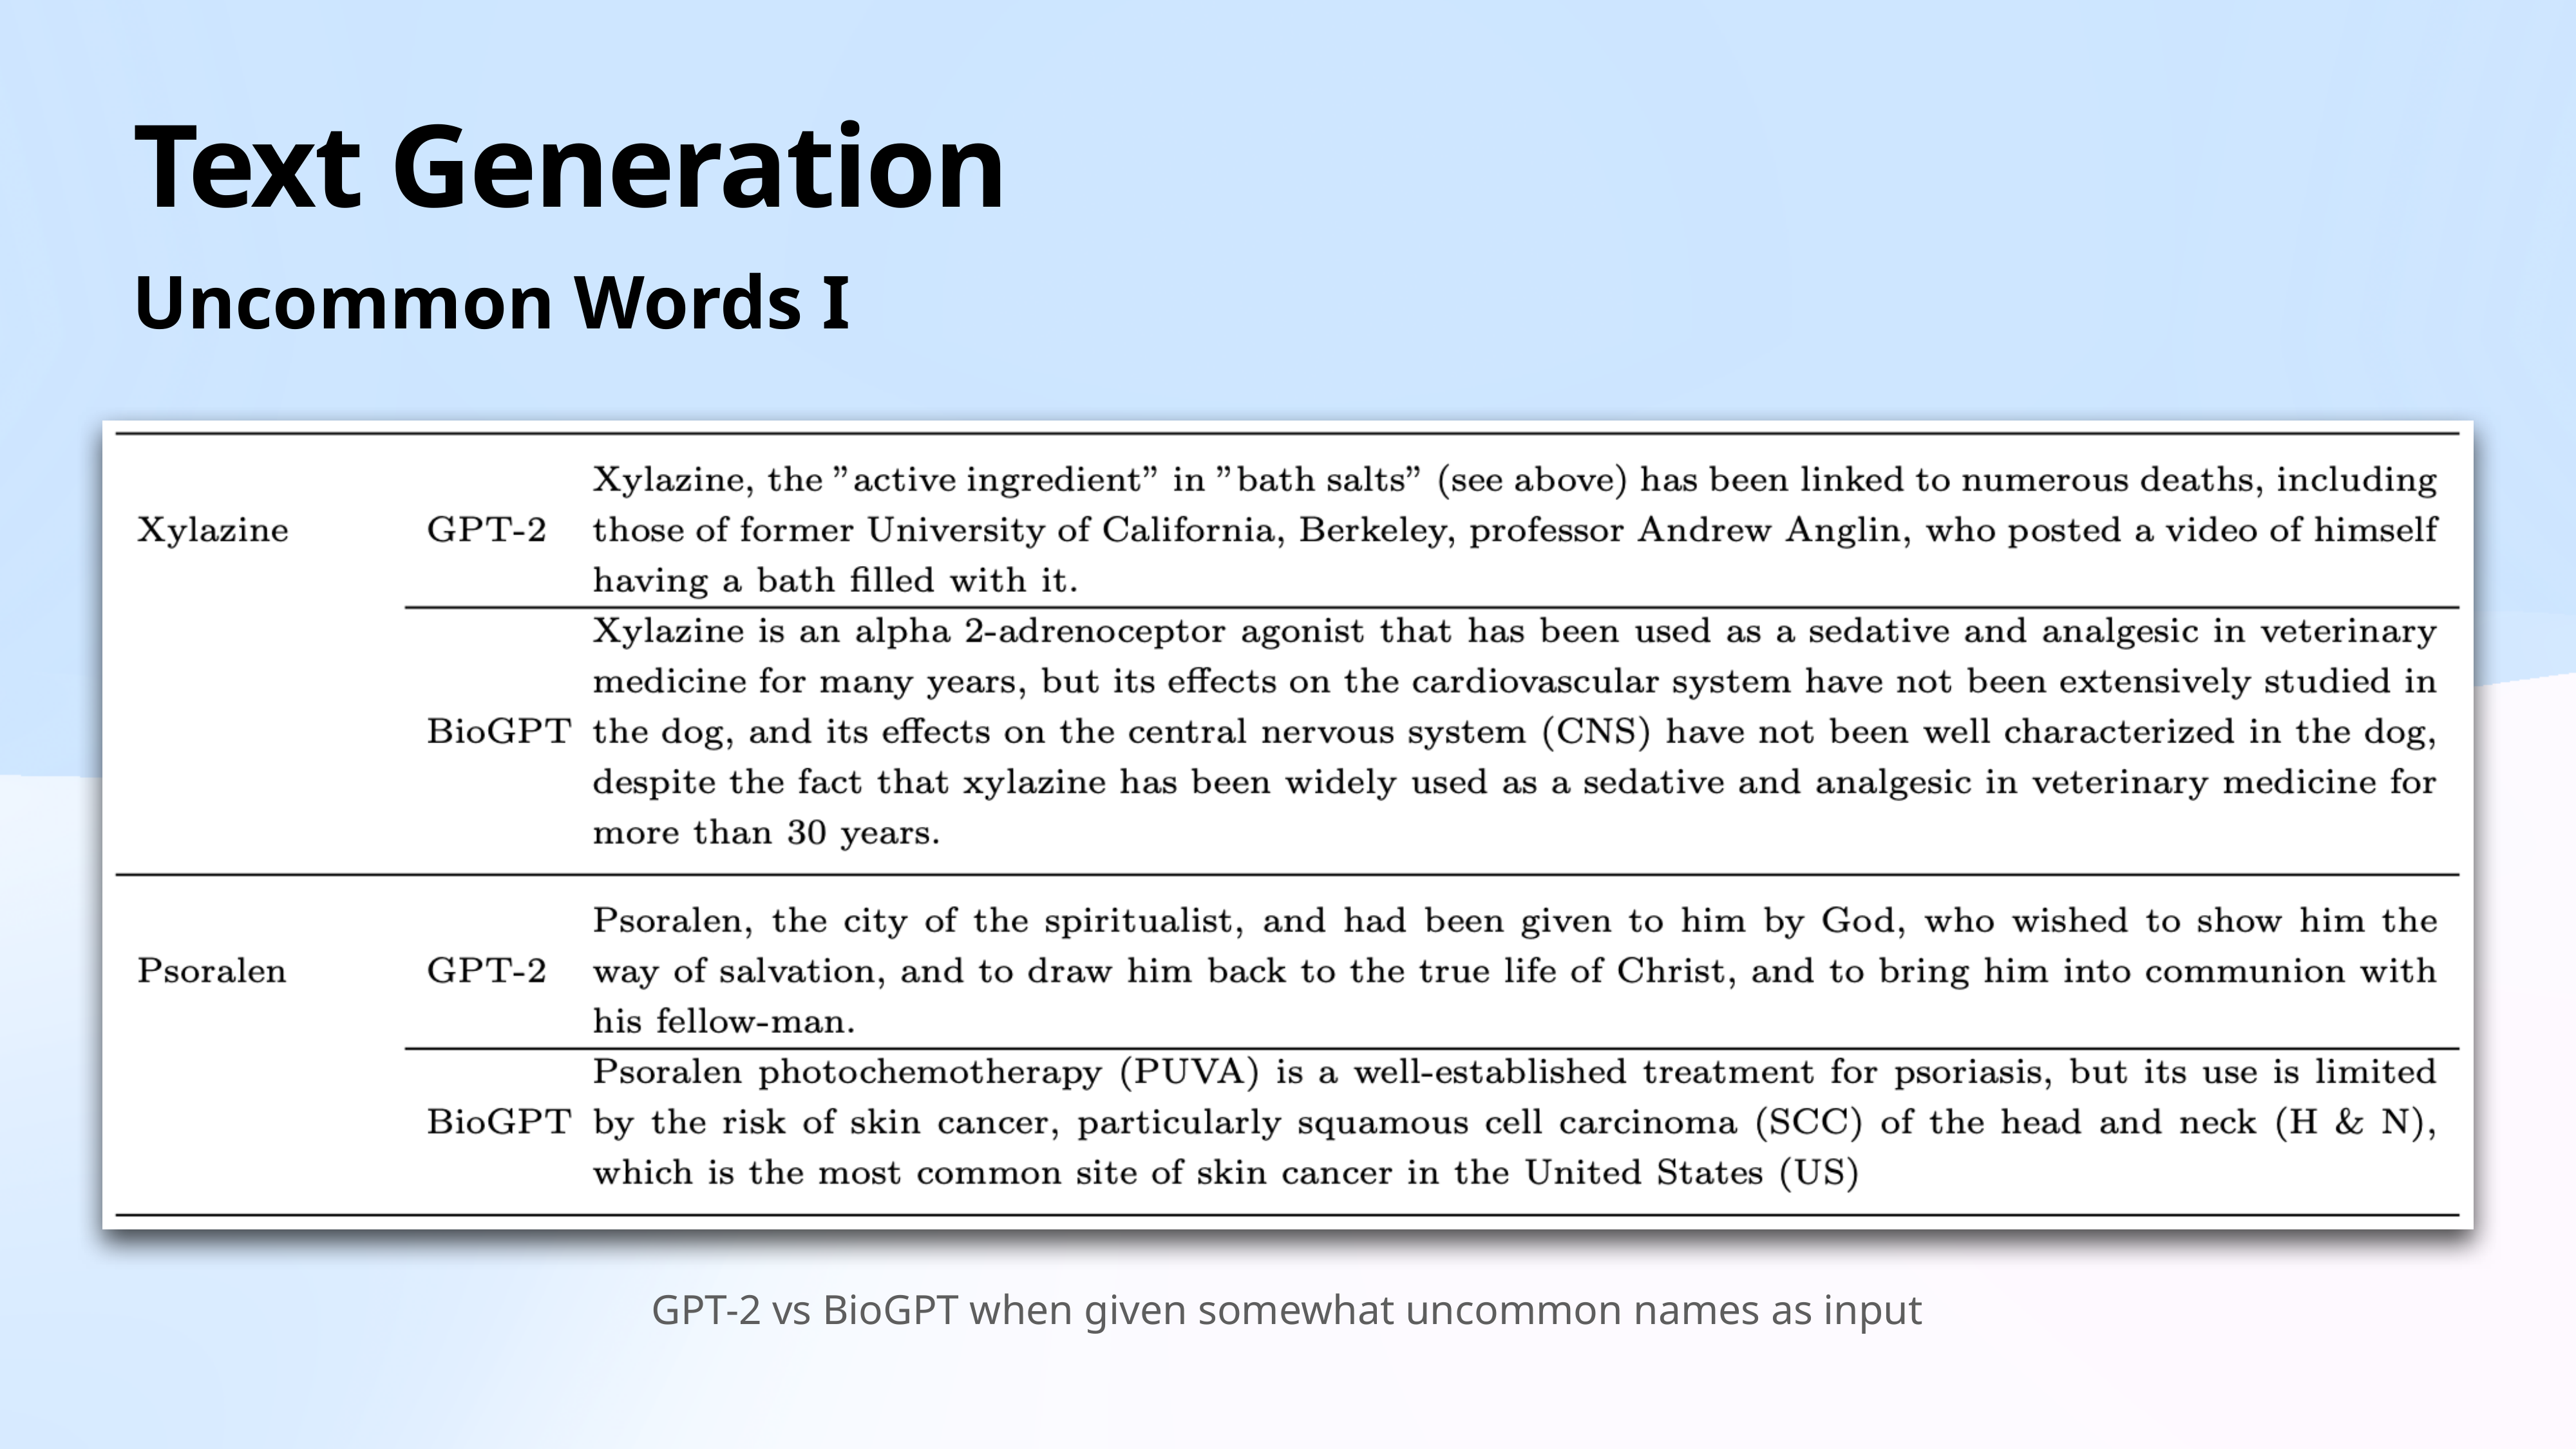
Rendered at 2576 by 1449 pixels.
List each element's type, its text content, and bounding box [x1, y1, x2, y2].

picture [0, 0, 2576, 1449]
title Text Generation [127, 113, 2449, 250]
text_box GPT-2 vs BioGPT when given somewhat uncommon names as input [646, 1278, 1930, 1338]
list Uncommon Words I [127, 250, 2449, 350]
